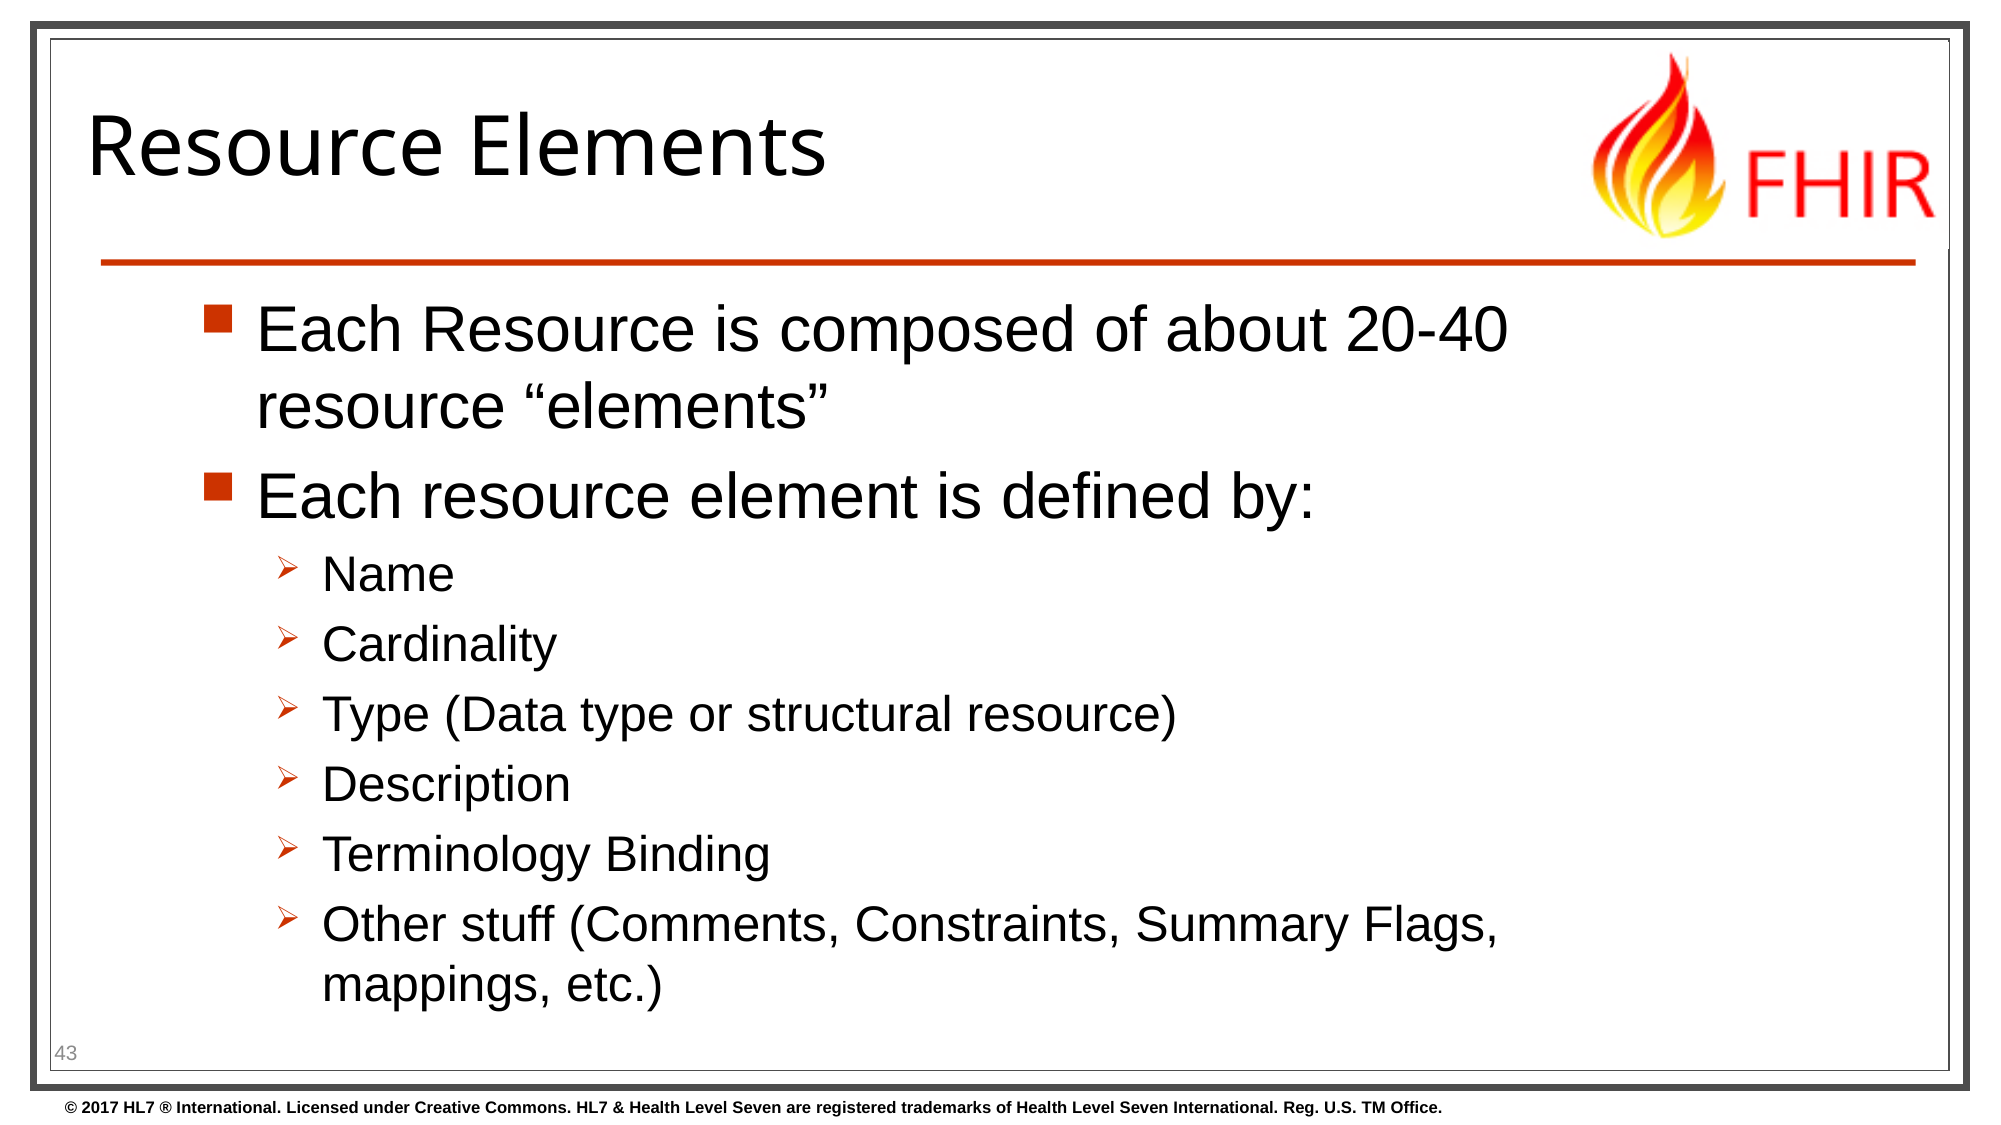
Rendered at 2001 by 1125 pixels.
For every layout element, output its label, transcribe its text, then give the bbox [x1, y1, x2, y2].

picture [1578, 42, 1949, 249]
slide_number 43 [39, 1034, 197, 1071]
list Each Resource is composed of about 20-40 resource “elements” Each resource element is defined by: Name Cardinality Type (Data type or structural resource) Description Terminology Binding Other stuff (Comments, Constraints, Summary Flags, mappings, etc.) [184, 278, 1688, 1014]
title Resource Elements [70, 54, 1504, 249]
